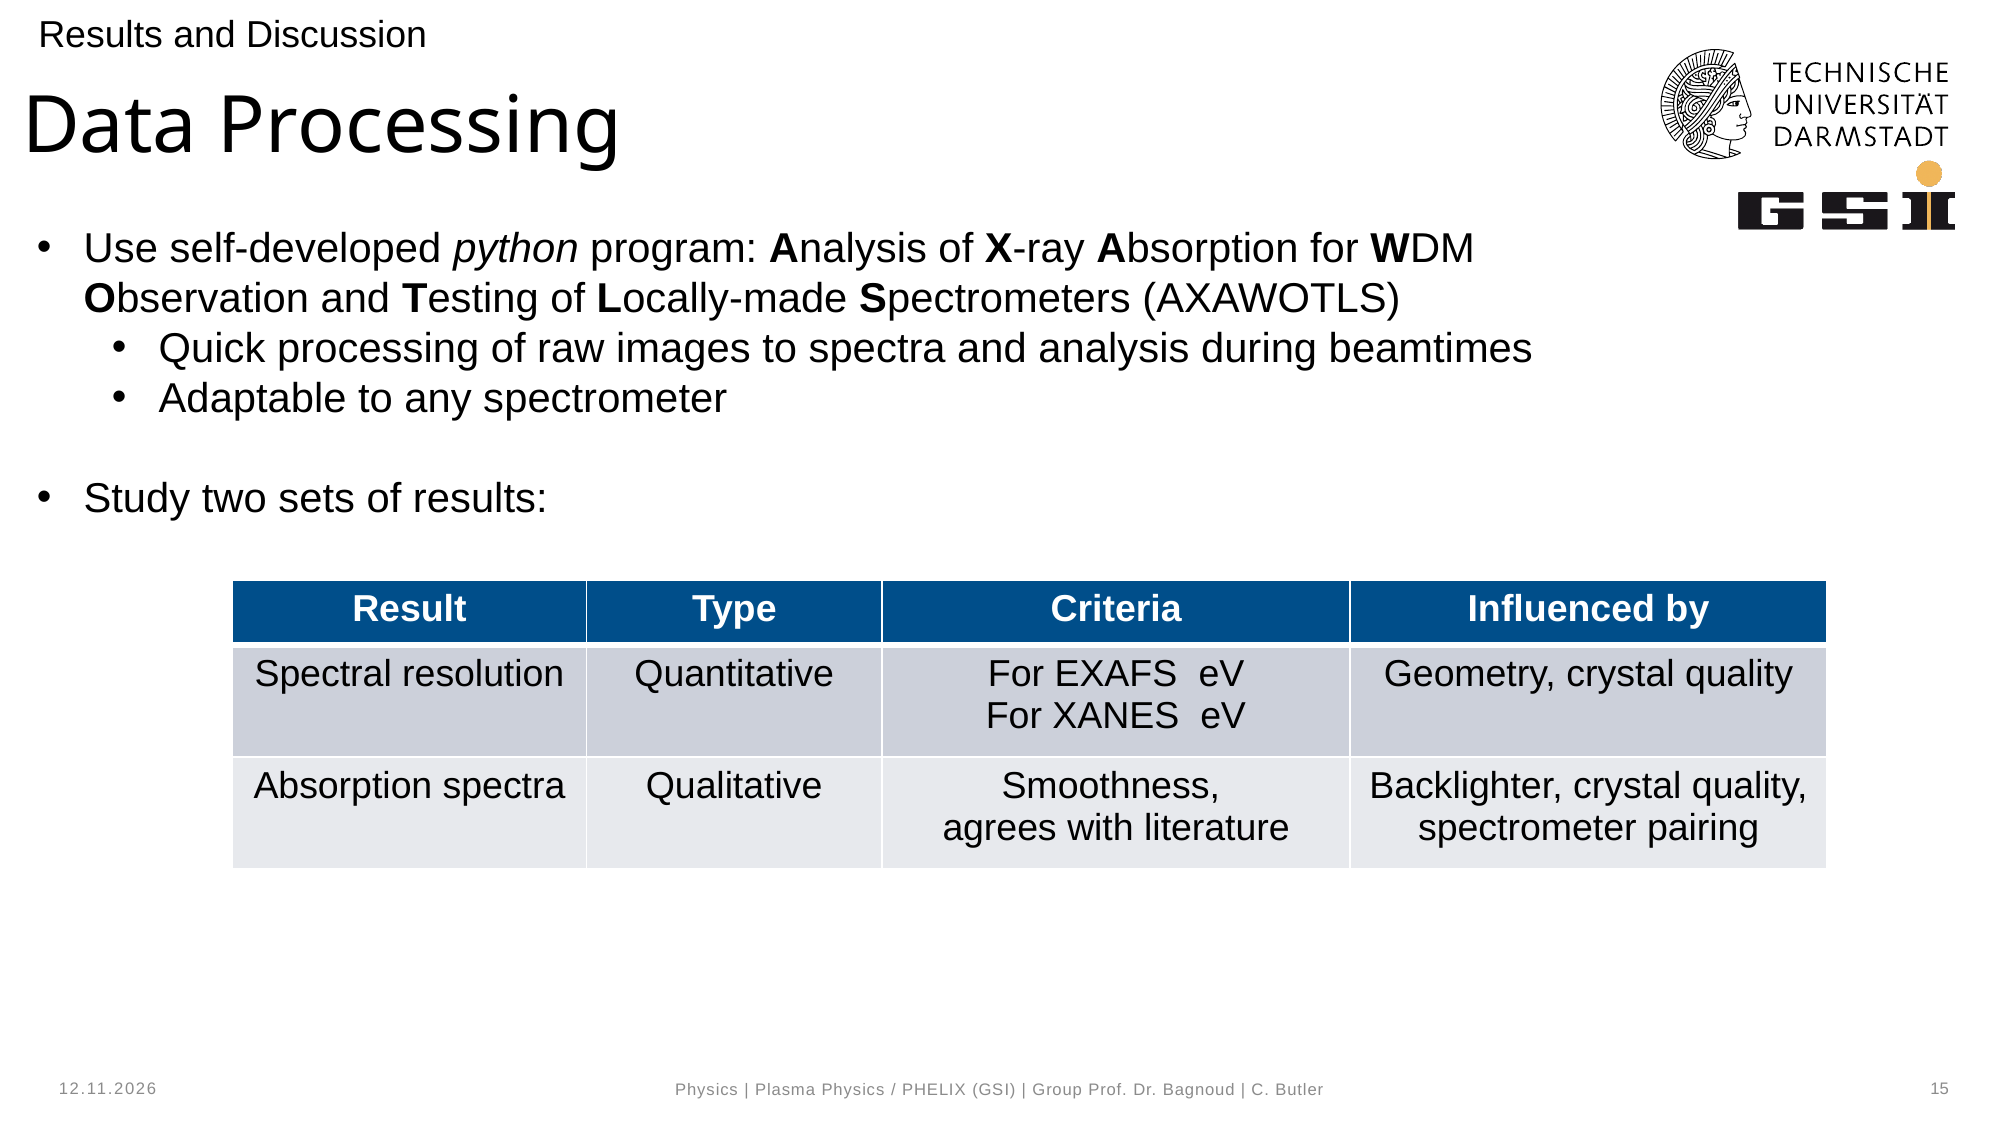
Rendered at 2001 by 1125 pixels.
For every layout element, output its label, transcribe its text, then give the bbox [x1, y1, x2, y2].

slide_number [59, 1075, 296, 1106]
footer Results and Discussion [23, 2, 1496, 34]
title Data Processing [22, 62, 1569, 168]
picture [1736, 158, 1957, 232]
slide_number 15 [1708, 1075, 1949, 1106]
text_box Use self-developed python program: Analysis of X-ray Absorption for WDM Observation and Testing of Locally-made Spectrometers (AXAWOTLS) Quick processing of raw images to spectra and analysis during beamtimes Adaptable to any spectrometer Study two sets of results: [22, 213, 1709, 529]
